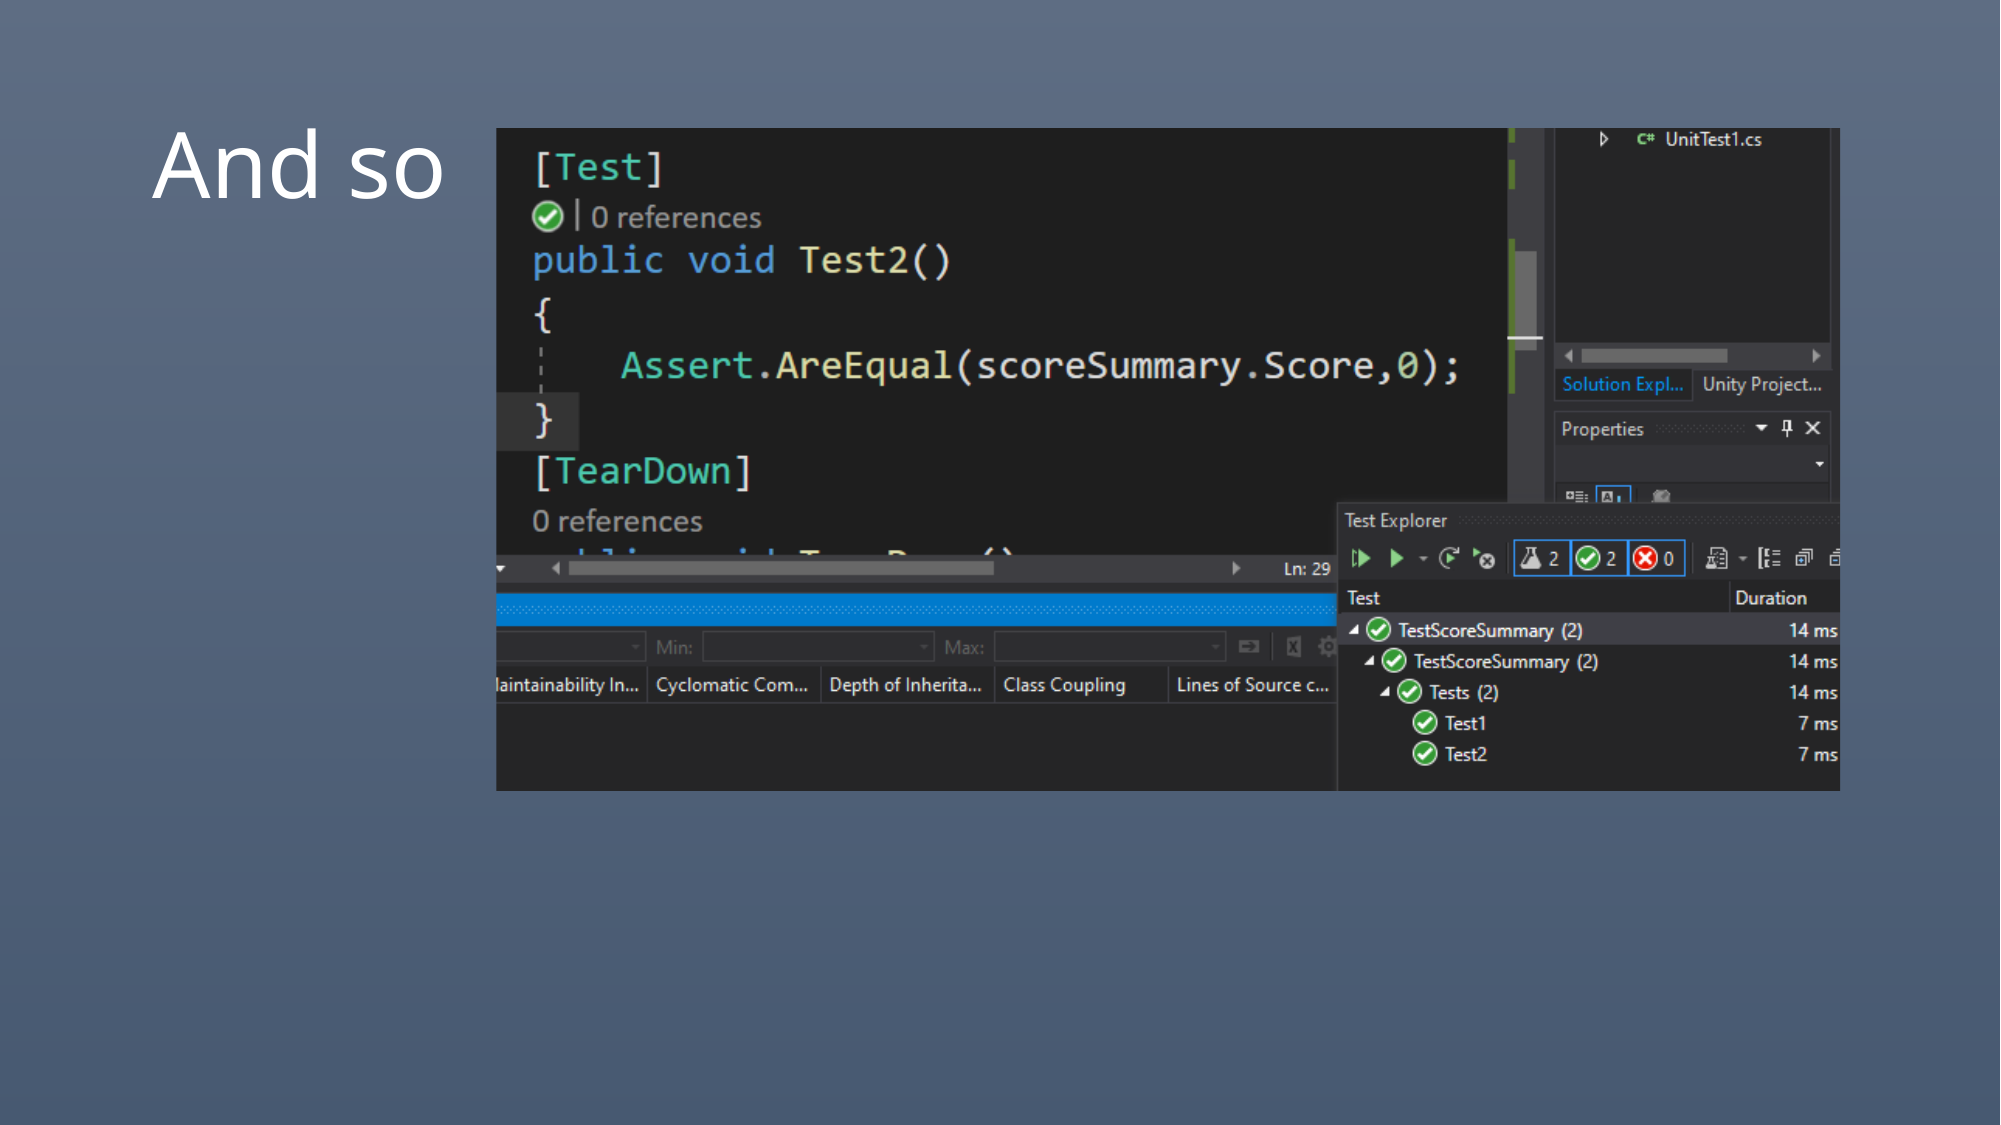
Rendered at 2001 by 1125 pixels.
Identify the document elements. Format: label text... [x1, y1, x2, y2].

picture [496, 128, 1841, 791]
title And so [137, 59, 1863, 278]
